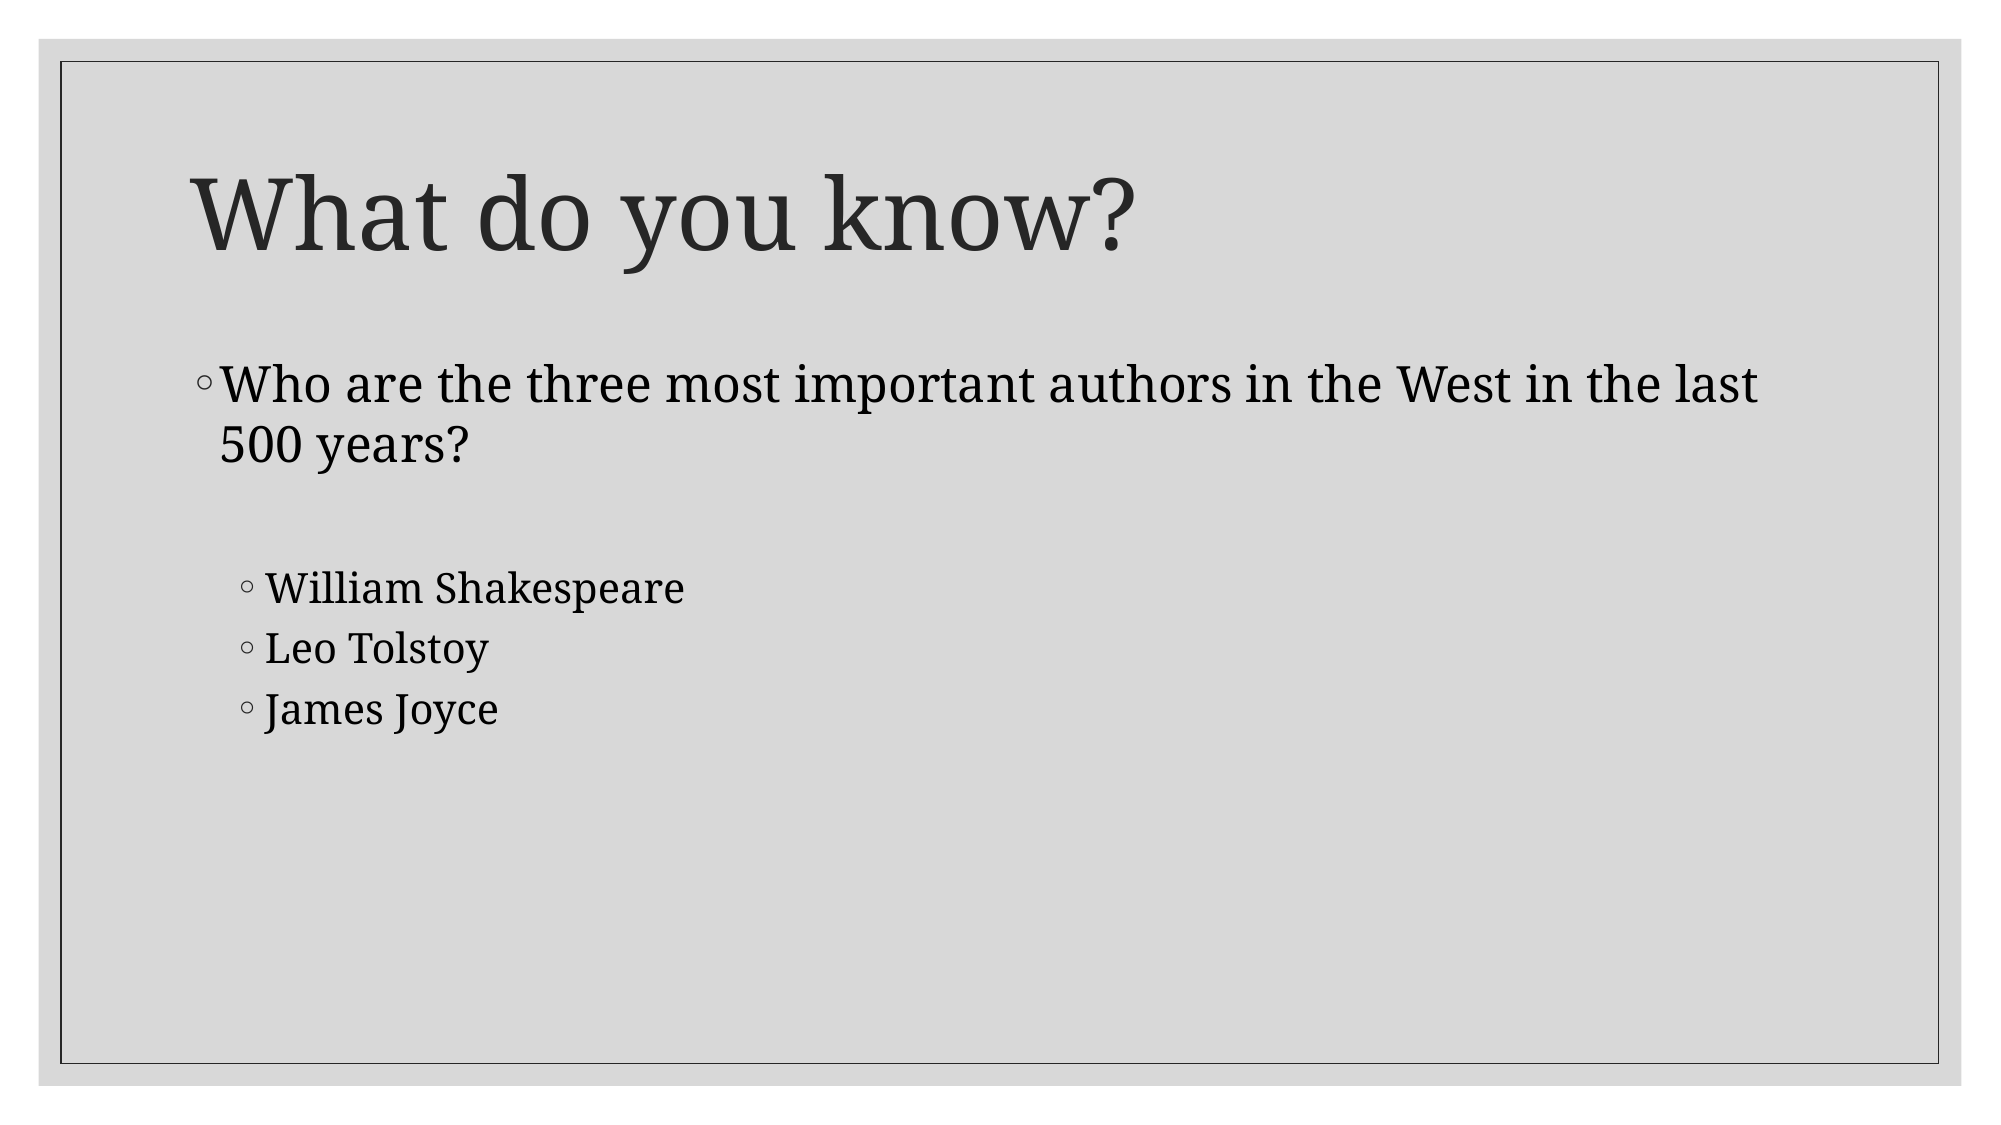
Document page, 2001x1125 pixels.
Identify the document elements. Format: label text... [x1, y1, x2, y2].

title What do you know? [174, 105, 1825, 331]
list Who are the three most important authors in the West in the last 500 years? William Shakespeare Leo Tolstoy James Joyce [174, 345, 1825, 977]
